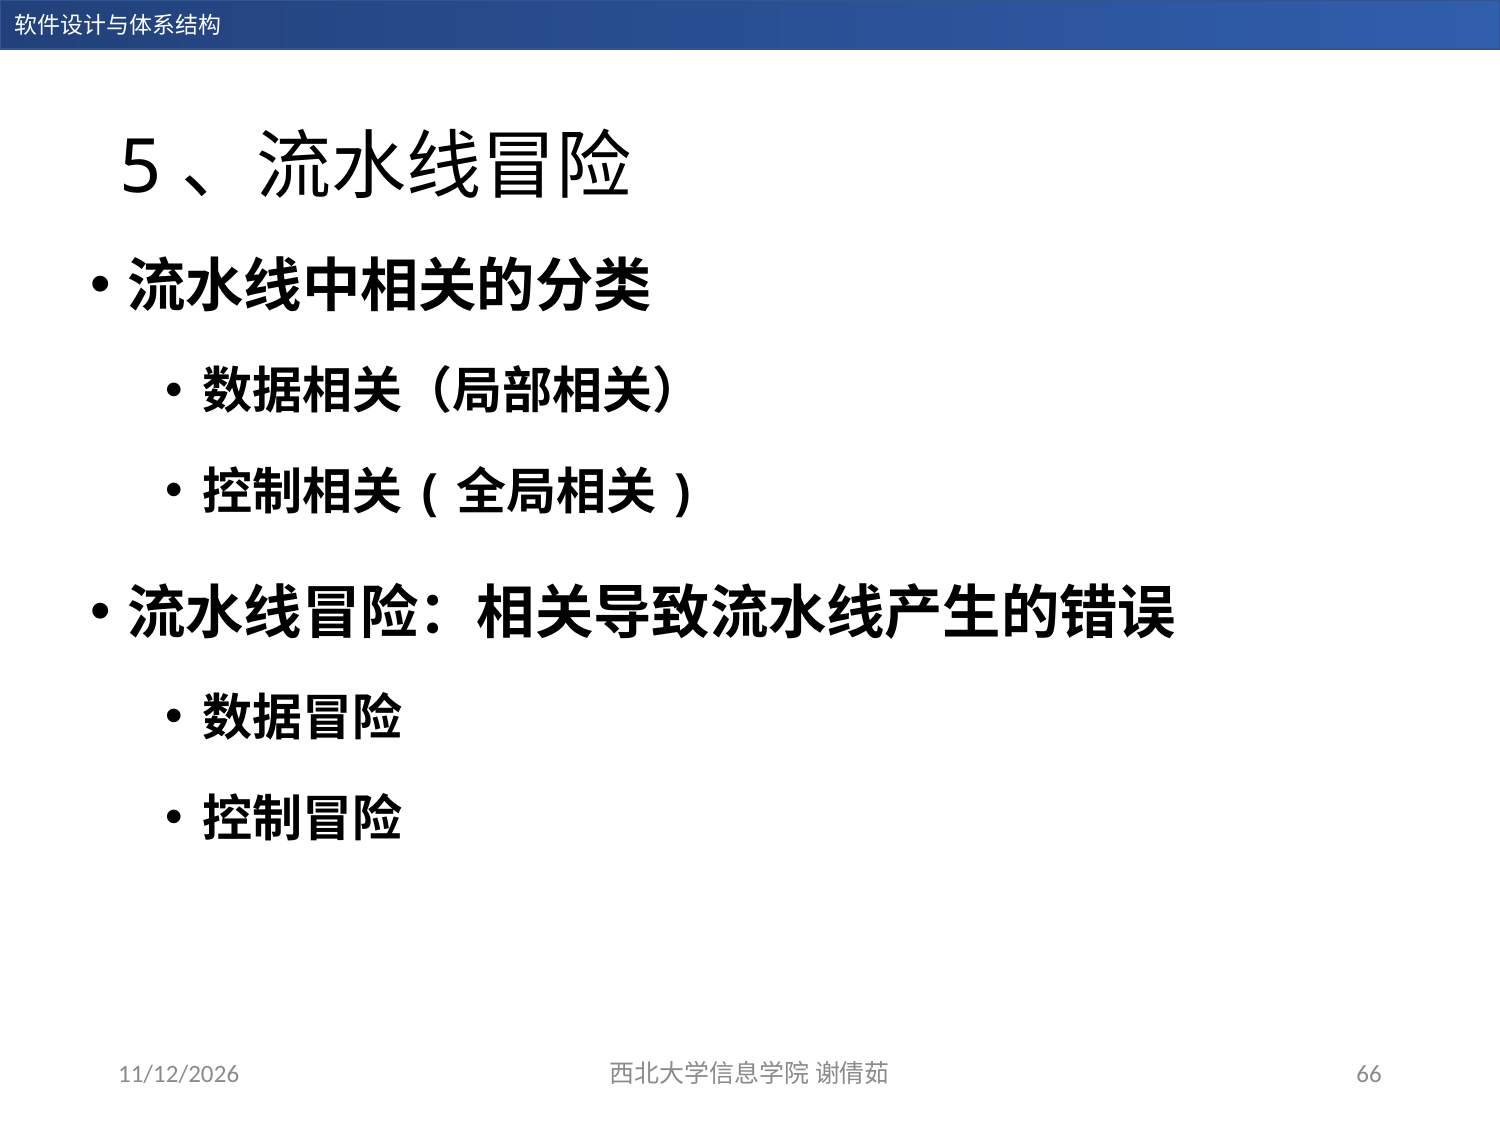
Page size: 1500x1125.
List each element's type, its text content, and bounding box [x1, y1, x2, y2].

slide_number 66 [1059, 1042, 1397, 1103]
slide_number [103, 1042, 441, 1103]
list 流水线中相关的分类 数据相关（局部相关） 控制相关(全局相关) 流水线冒险：相关导致流水线产生的错误 数据冒险 控制冒险 [75, 206, 1425, 949]
footer 西北大学信息学院 谢倩茹 [496, 1042, 1004, 1103]
title 5、流水线冒险 [103, 59, 1397, 206]
